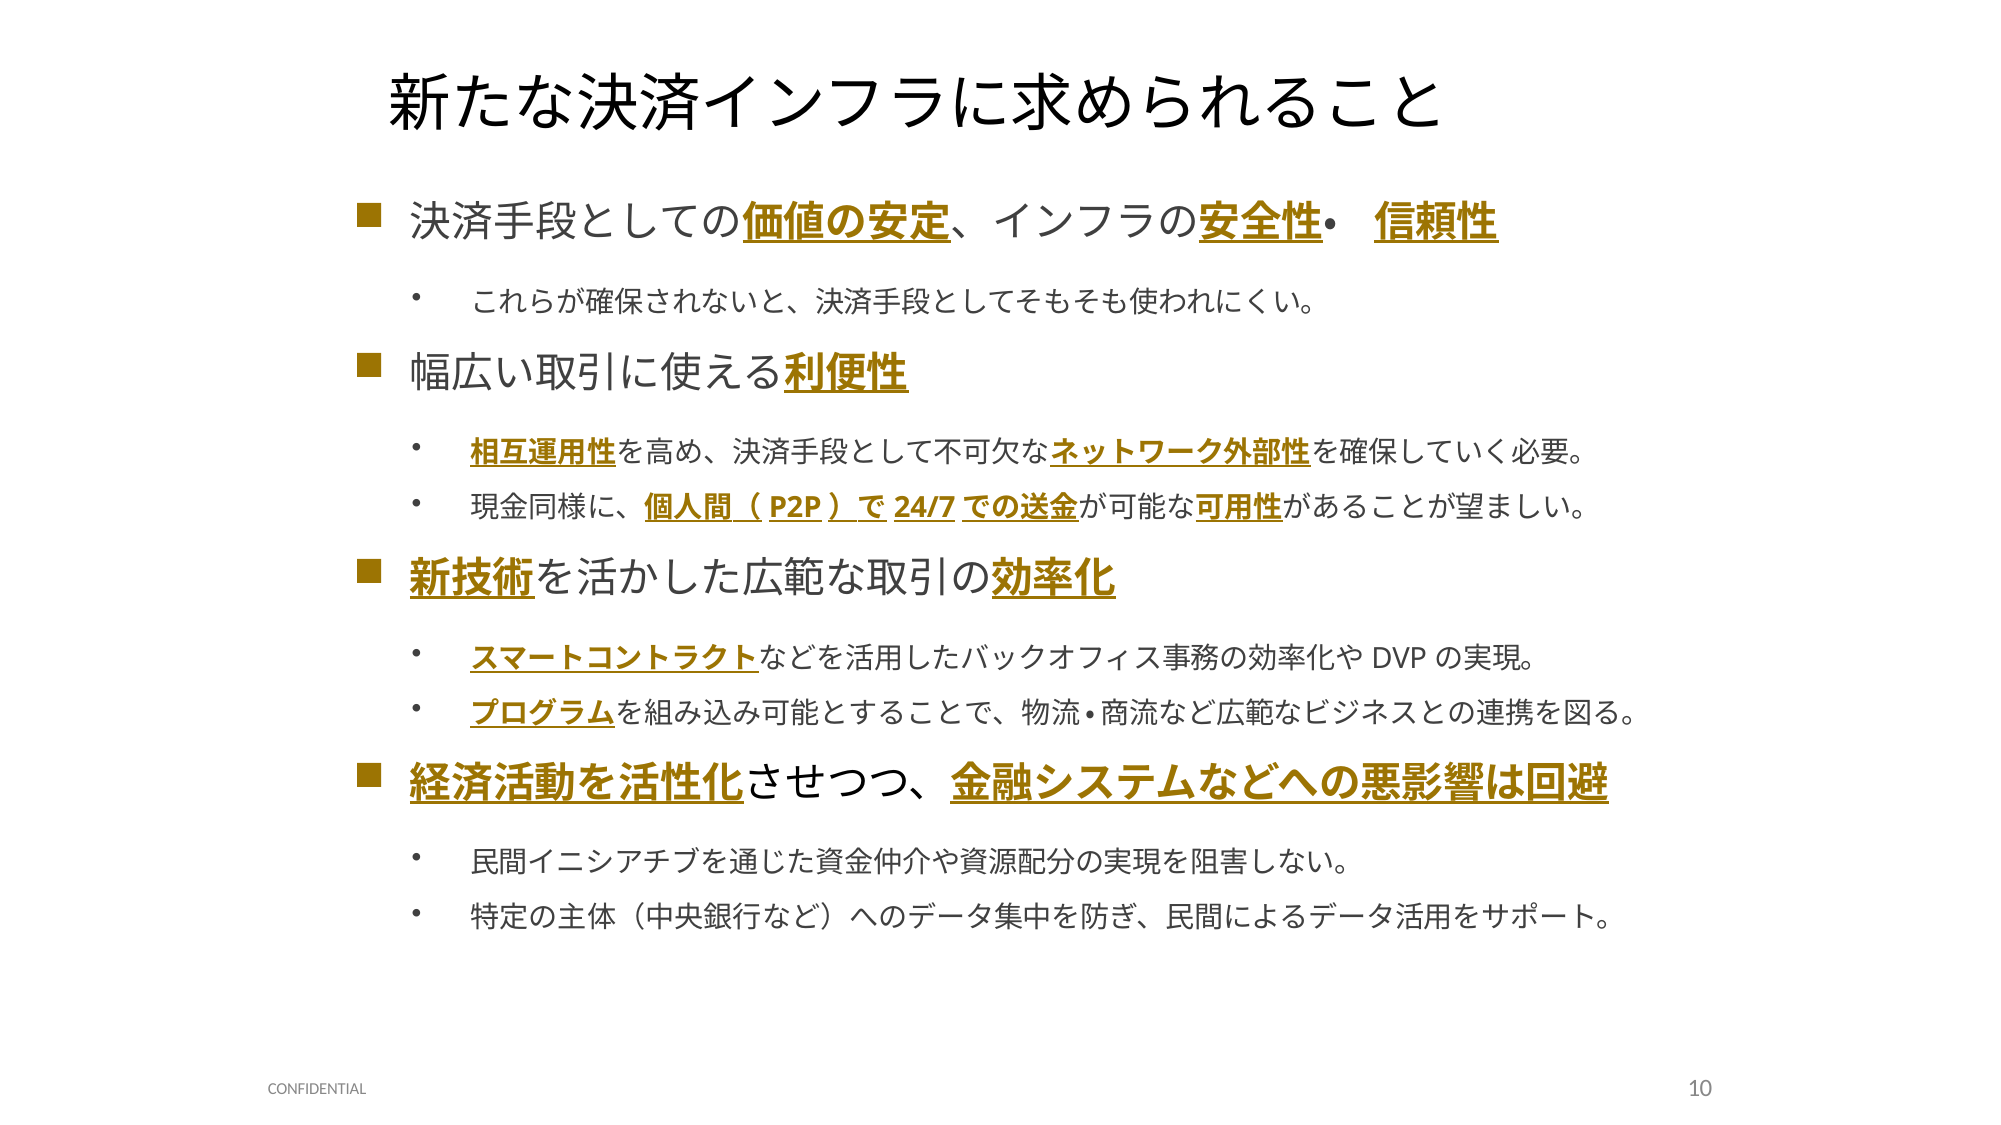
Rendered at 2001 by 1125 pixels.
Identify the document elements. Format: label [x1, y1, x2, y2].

text_box [351, 192, 1669, 934]
text_box [1685, 1069, 1716, 1102]
text_box [265, 1075, 371, 1098]
title [386, 4, 1455, 192]
